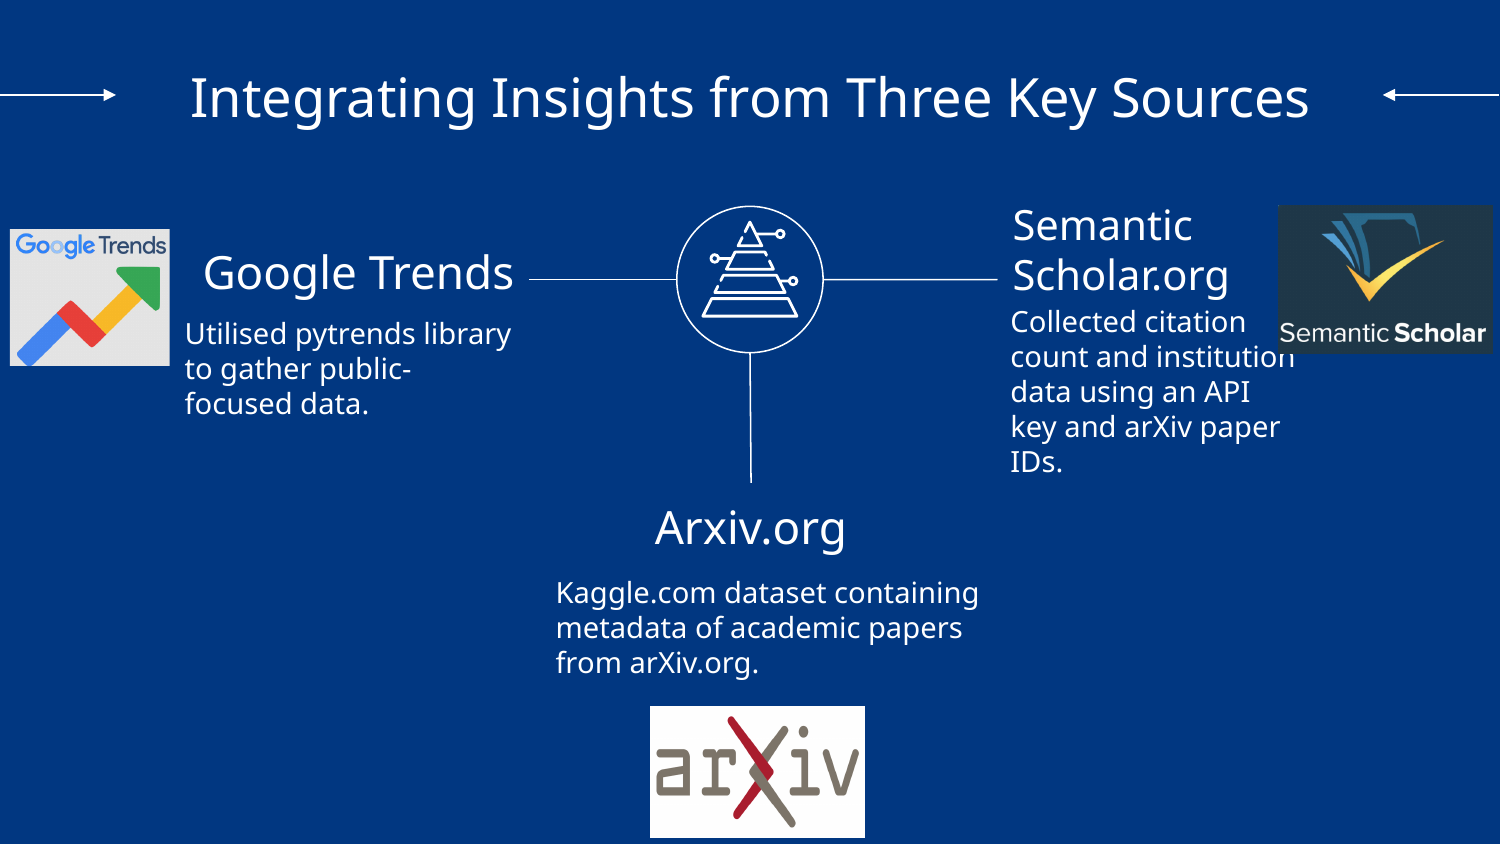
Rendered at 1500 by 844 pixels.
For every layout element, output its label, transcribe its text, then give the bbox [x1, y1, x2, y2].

picture [649, 706, 865, 839]
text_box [700, 220, 799, 318]
text_box [676, 230, 824, 353]
picture [1277, 205, 1493, 354]
text_box Google Trends [175, 245, 530, 314]
text_box [708, 206, 792, 219]
text_box Utilised pytrends library to gather public-focused data. [169, 314, 530, 460]
text_box Semantic Scholar.org [997, 245, 1272, 314]
text_box Kaggle.com dataset containing metadata of academic papers from arXiv.org. [540, 569, 1011, 609]
title Integrating Insights from Three Key Sources [118, 48, 1385, 173]
text_box Arxiv.org [491, 482, 1012, 569]
text_box Collected citation count and institution data using an API key and arXiv paper IDs. [995, 288, 1319, 500]
picture [9, 228, 170, 366]
